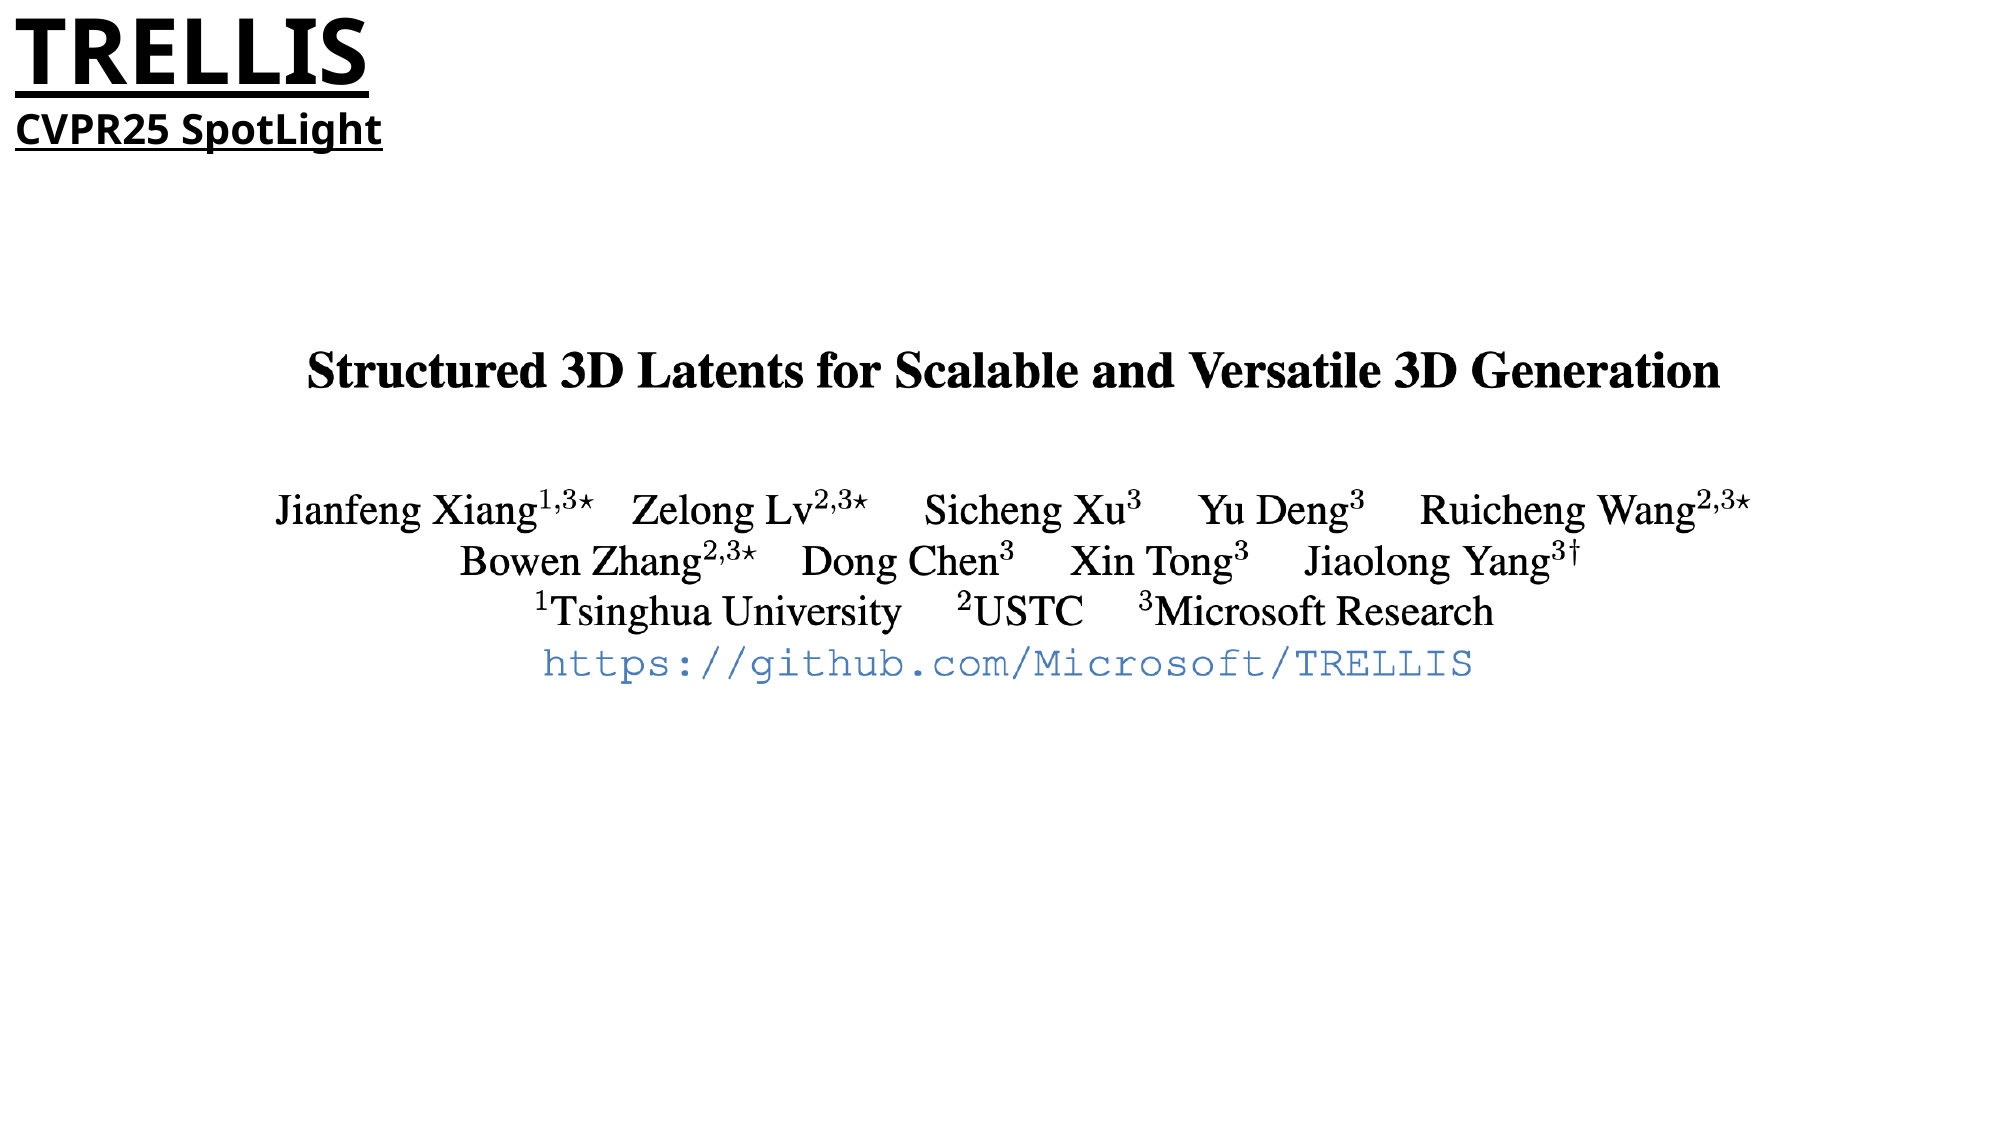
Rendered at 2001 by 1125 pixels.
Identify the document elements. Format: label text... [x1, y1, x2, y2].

picture [234, 336, 1766, 719]
text_box TRELLIS CVPR25 SpotLight [0, 0, 1915, 161]
